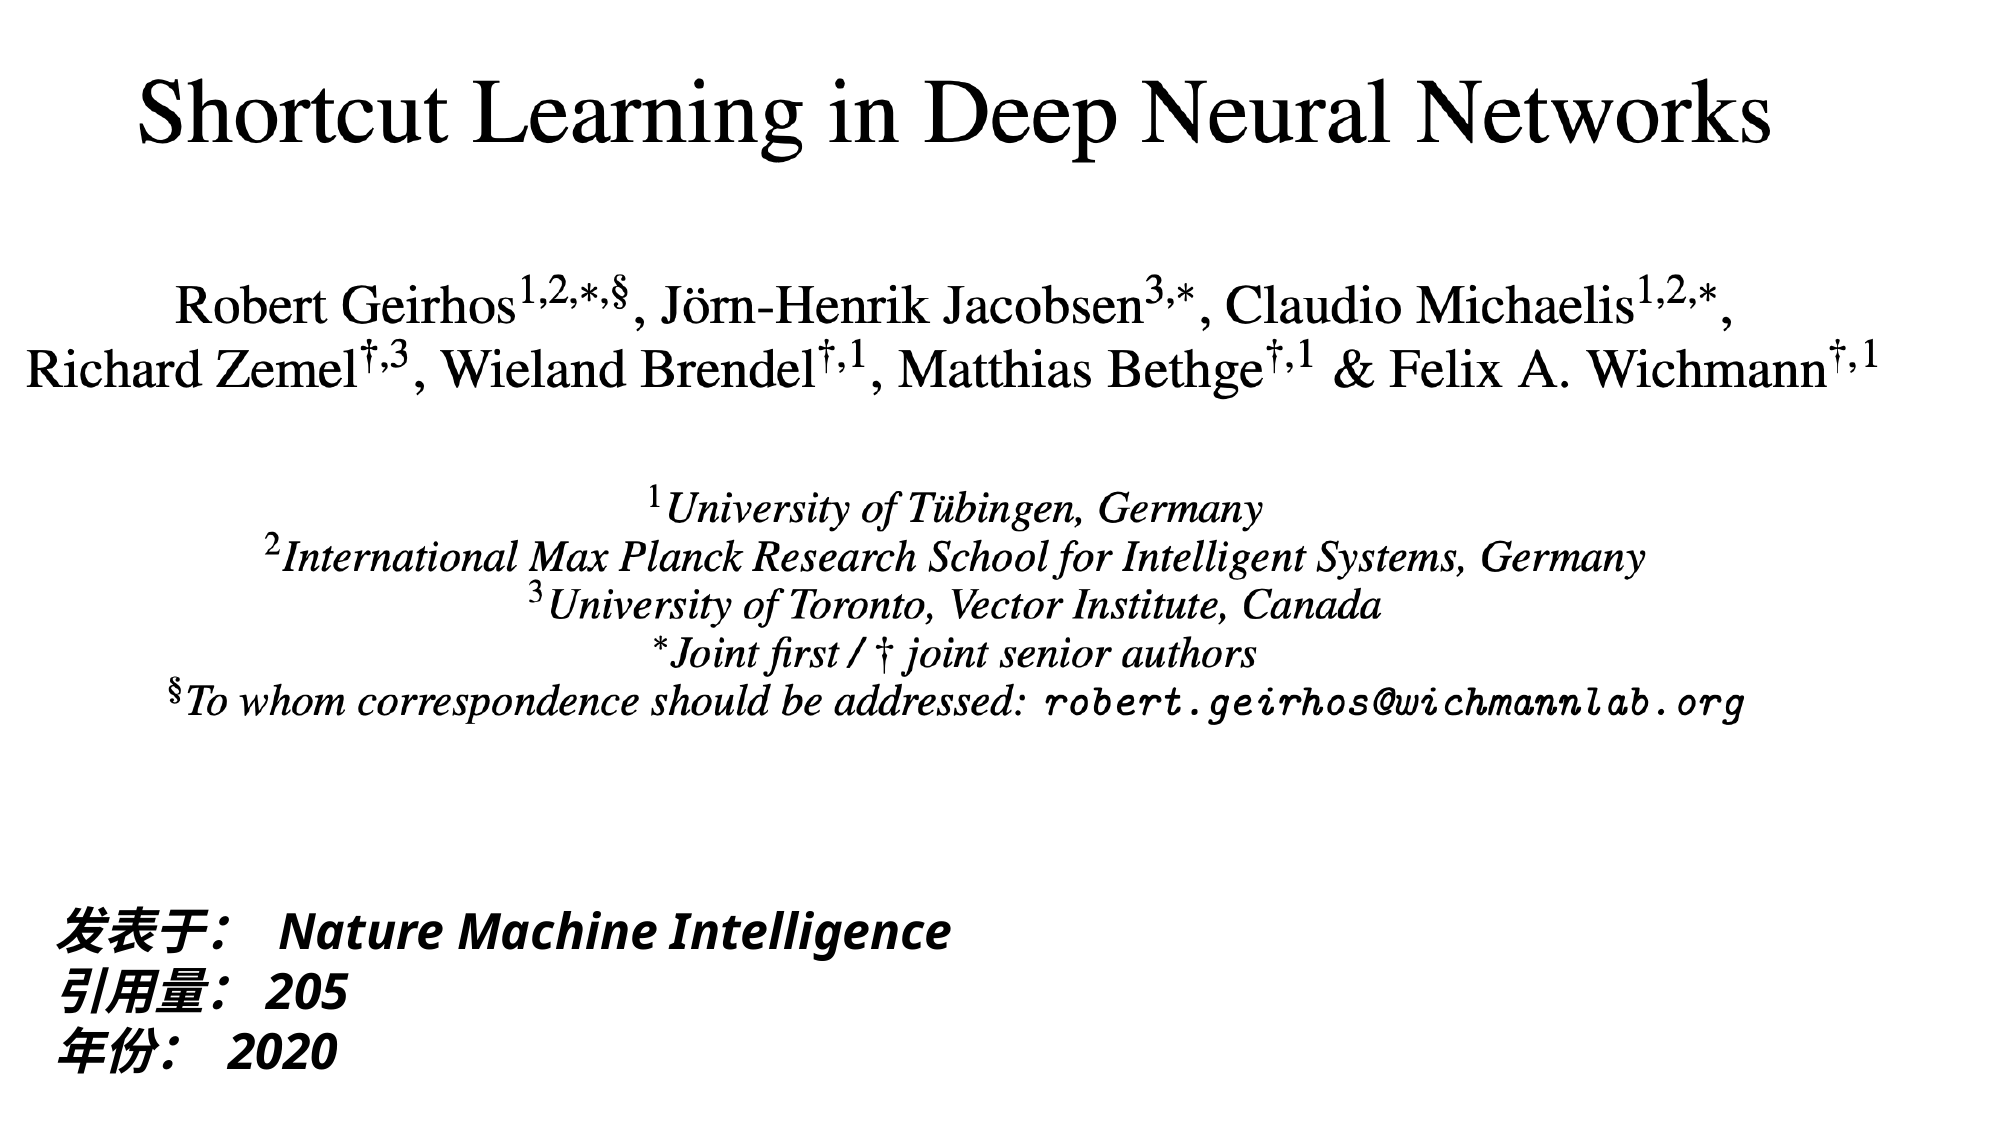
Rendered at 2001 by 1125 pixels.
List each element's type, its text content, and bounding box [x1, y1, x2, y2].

picture [0, 36, 2000, 782]
text_box 发表于： Nature Machine Intelligence 引用量：205 年份： 2020 [40, 891, 968, 1087]
